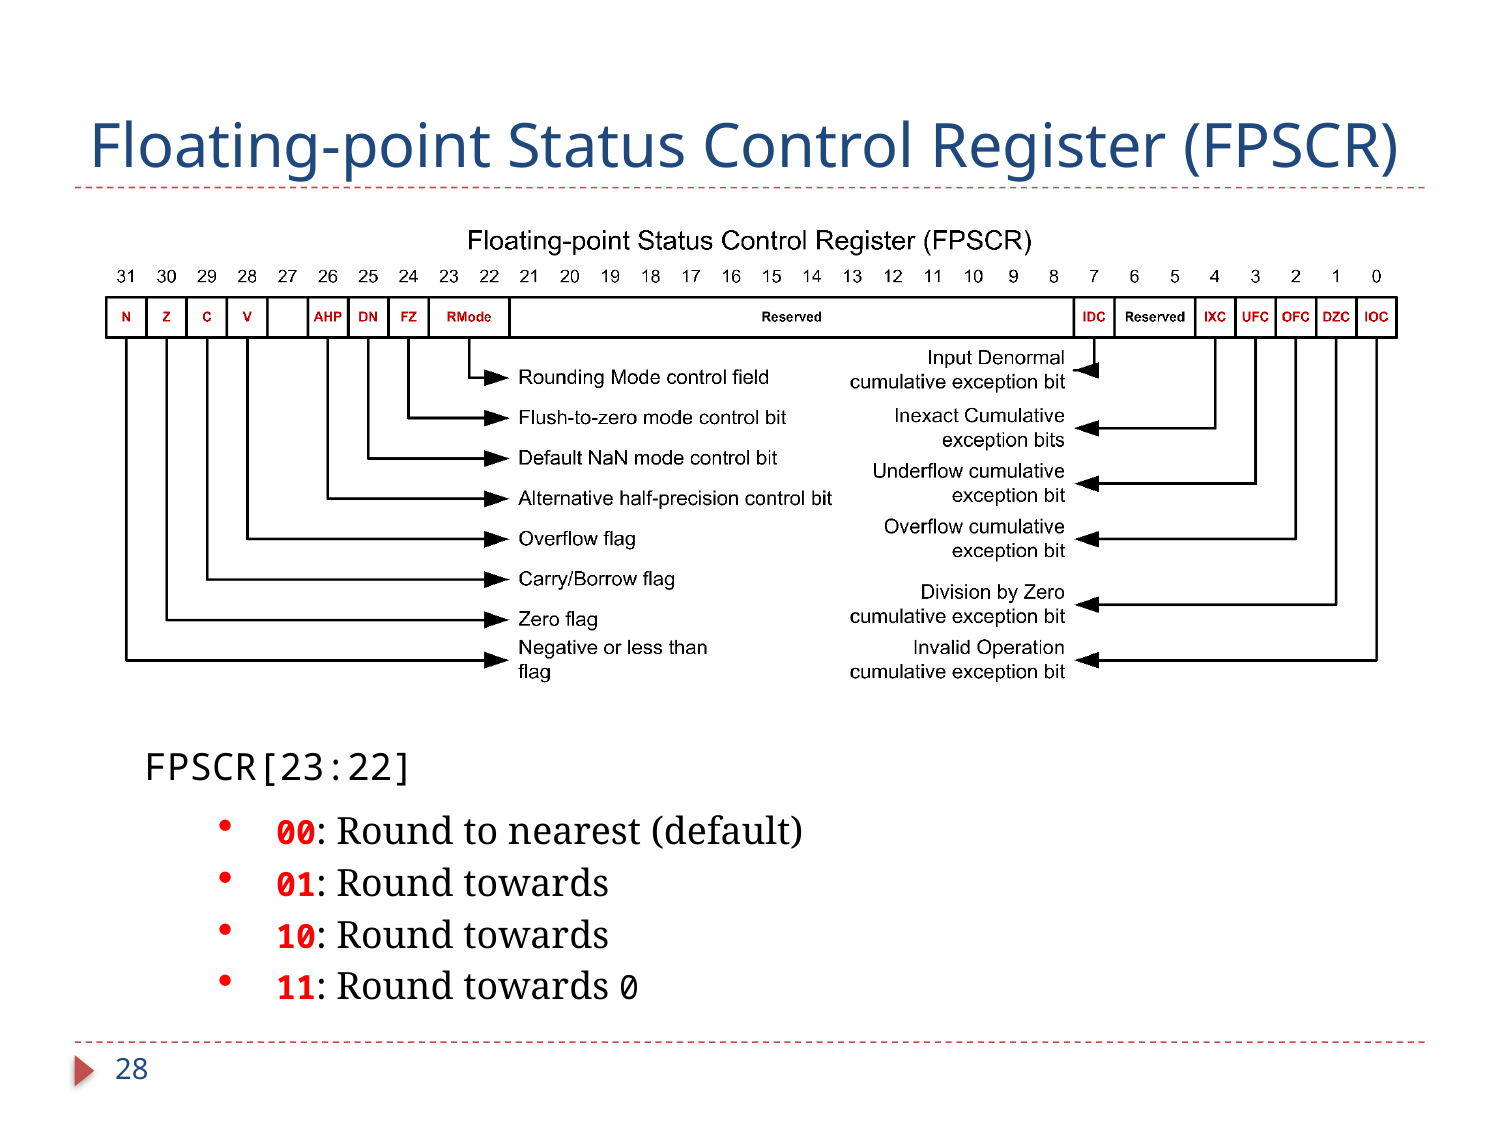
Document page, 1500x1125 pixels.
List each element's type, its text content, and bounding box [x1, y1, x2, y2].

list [103, 220, 1399, 684]
title Floating-point Status Control Register (FPSCR) [75, 24, 1425, 188]
slide_number 28 [100, 1042, 426, 1103]
